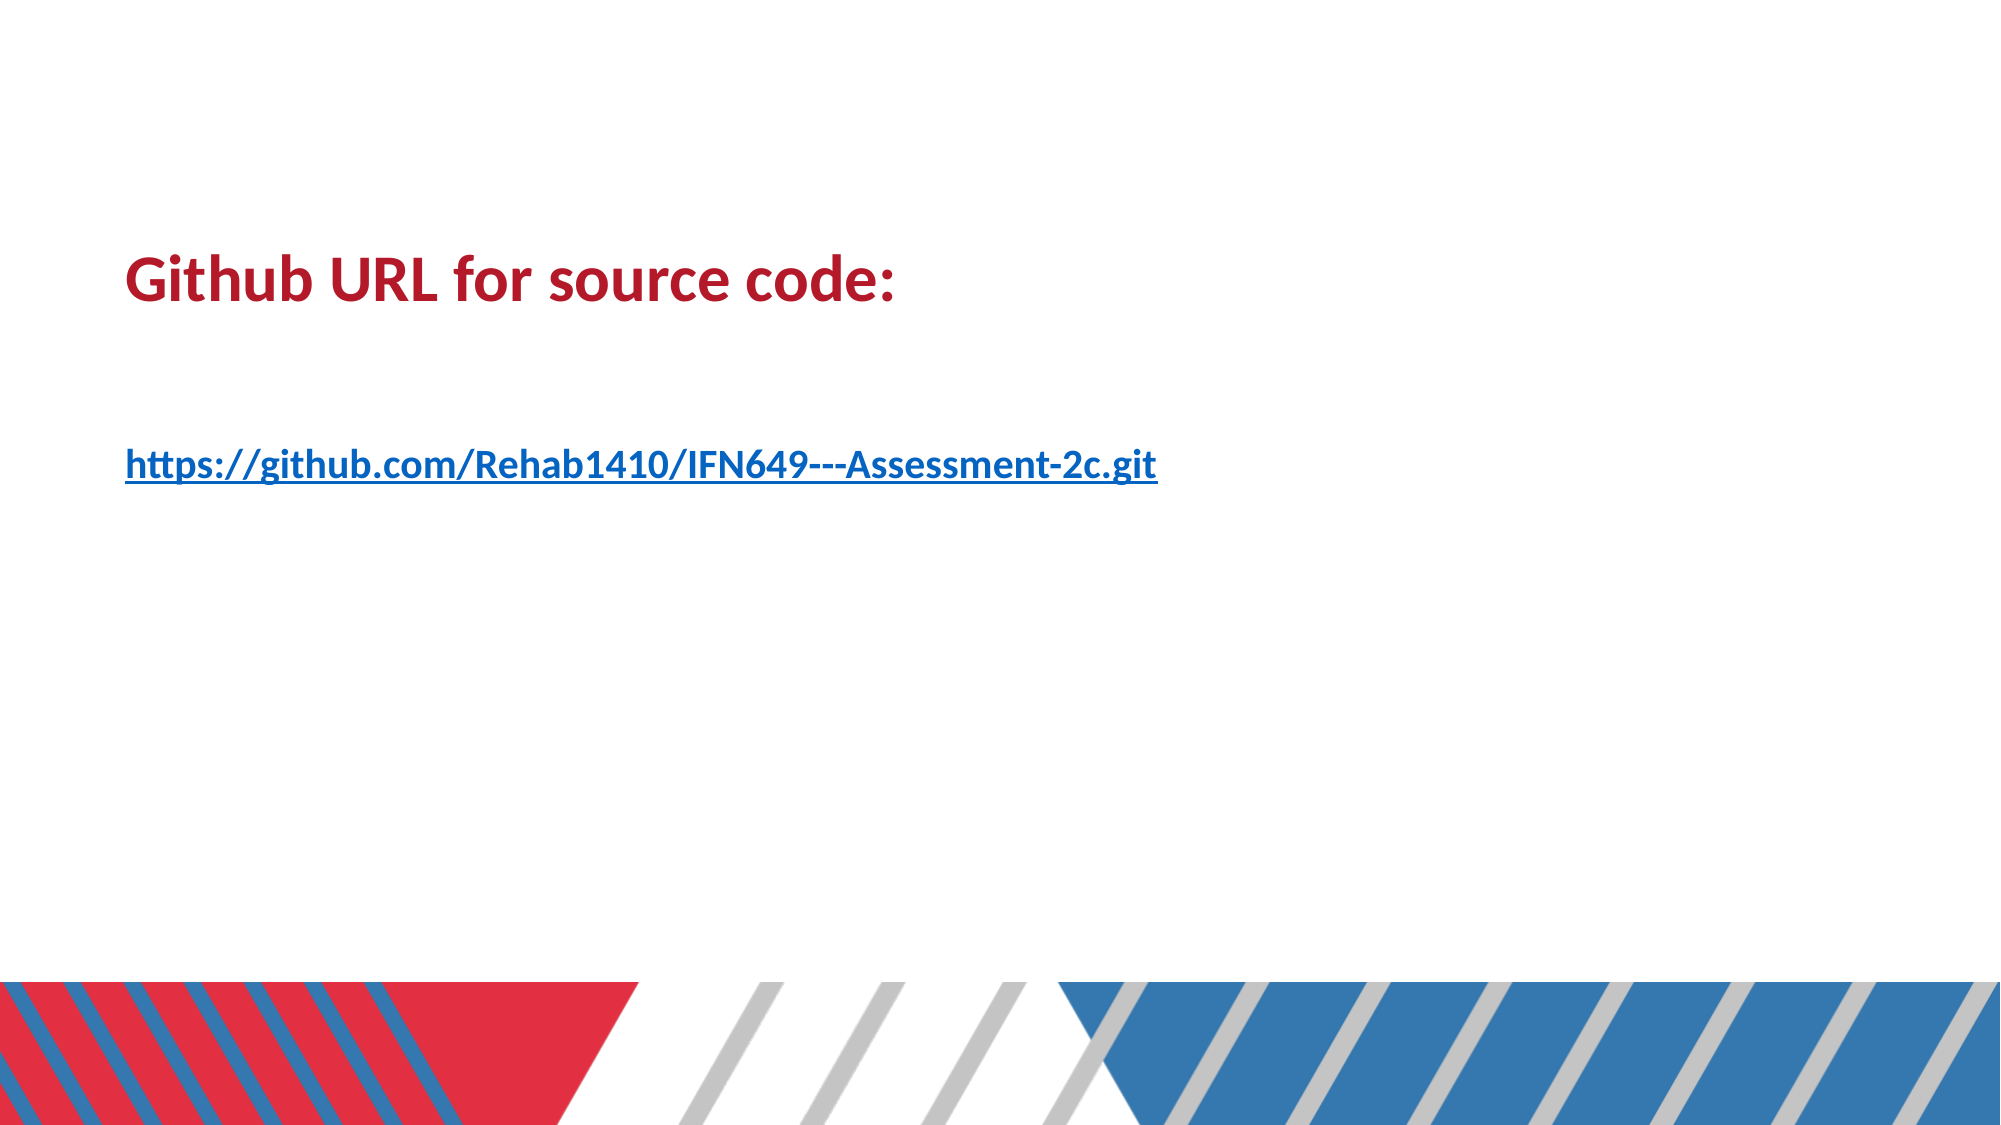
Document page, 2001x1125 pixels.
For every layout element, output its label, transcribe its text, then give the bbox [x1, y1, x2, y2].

list Github URL for source code: https://github.com/Rehab1410/IFN649---Assessment-2c.git [125, 234, 1875, 425]
picture [0, 982, 2000, 1125]
